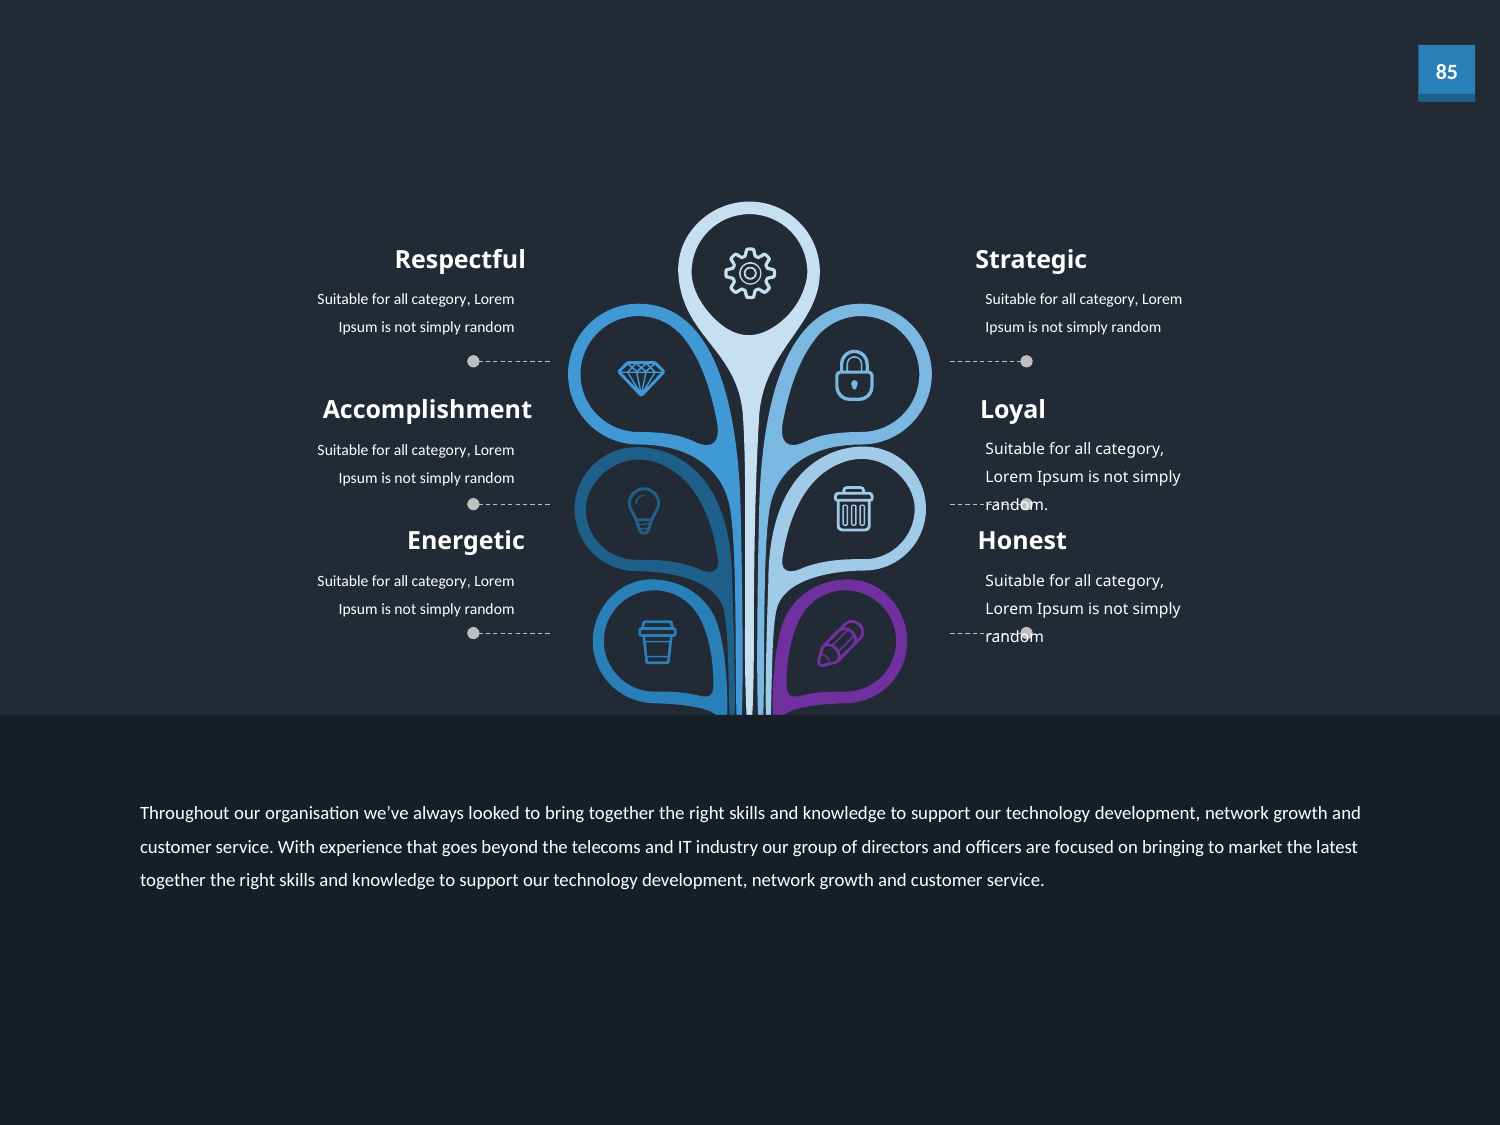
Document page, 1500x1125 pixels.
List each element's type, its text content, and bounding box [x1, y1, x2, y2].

text_box [816, 619, 865, 668]
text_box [835, 349, 874, 401]
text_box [970, 235, 1198, 373]
text_box [617, 361, 665, 397]
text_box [724, 247, 777, 300]
text_box [678, 201, 820, 714]
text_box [833, 486, 874, 532]
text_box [302, 517, 530, 654]
text_box [765, 446, 926, 713]
text_box [568, 303, 743, 714]
text_box [0, 714, 1500, 1125]
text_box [627, 487, 661, 535]
text_box [772, 579, 908, 714]
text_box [302, 235, 530, 373]
text_box [574, 447, 735, 714]
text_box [970, 517, 1198, 626]
text_box [592, 579, 728, 714]
text_box Throughout our organisation we’ve always looked to bring together the right skills and knowledge to support our technology development, network growth and customer service. With experience that goes beyond the telecoms and IT industry our group of directors and officers are focused on bringing to market the latest together the right skills and knowledge to support our technology development, network growth and customer service. [125, 782, 1375, 898]
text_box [970, 385, 1198, 494]
text_box [757, 303, 932, 714]
text_box [638, 620, 677, 665]
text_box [302, 386, 530, 517]
